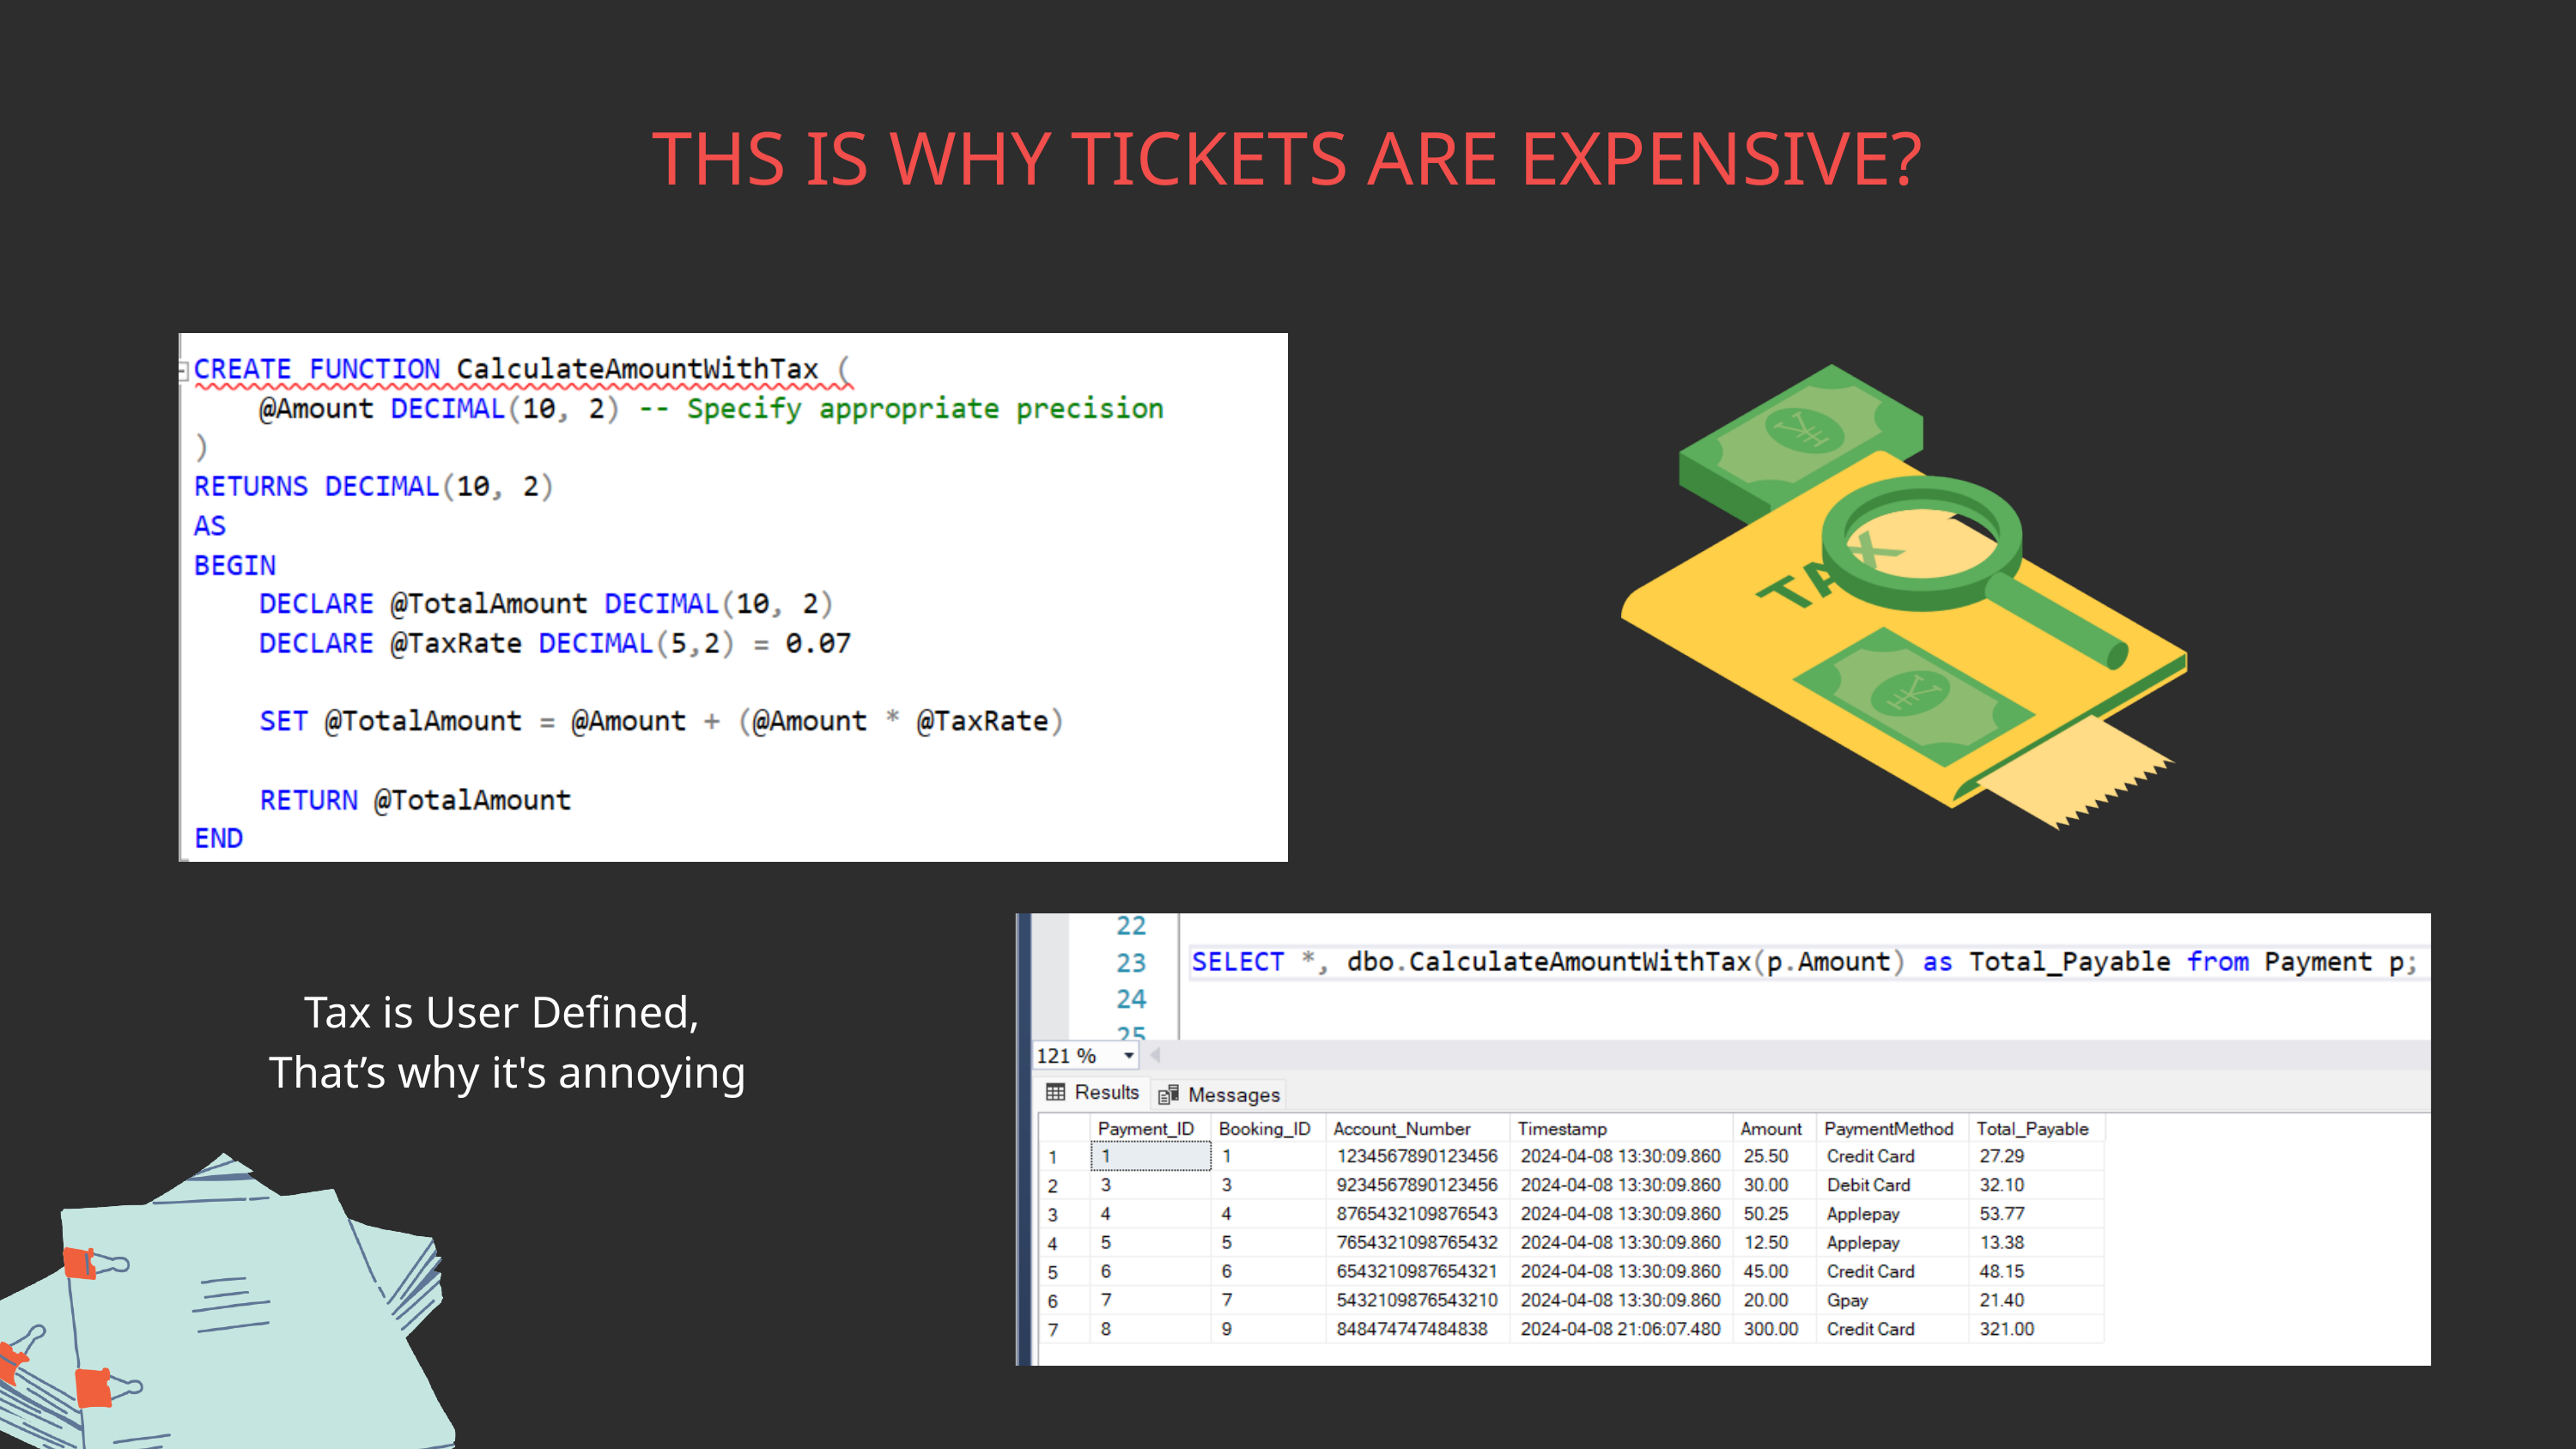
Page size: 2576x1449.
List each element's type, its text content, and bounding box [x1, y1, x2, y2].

text_box [179, 333, 1288, 862]
text_box [1621, 364, 2188, 831]
text_box THS IS WHY TICKETS ARE EXPENSIVE? [179, 105, 2397, 200]
text_box Tax is User Defined, That’s why it's annoying [60, 976, 957, 1097]
text_box [1015, 913, 2432, 1366]
text_box [0, 1153, 456, 1449]
